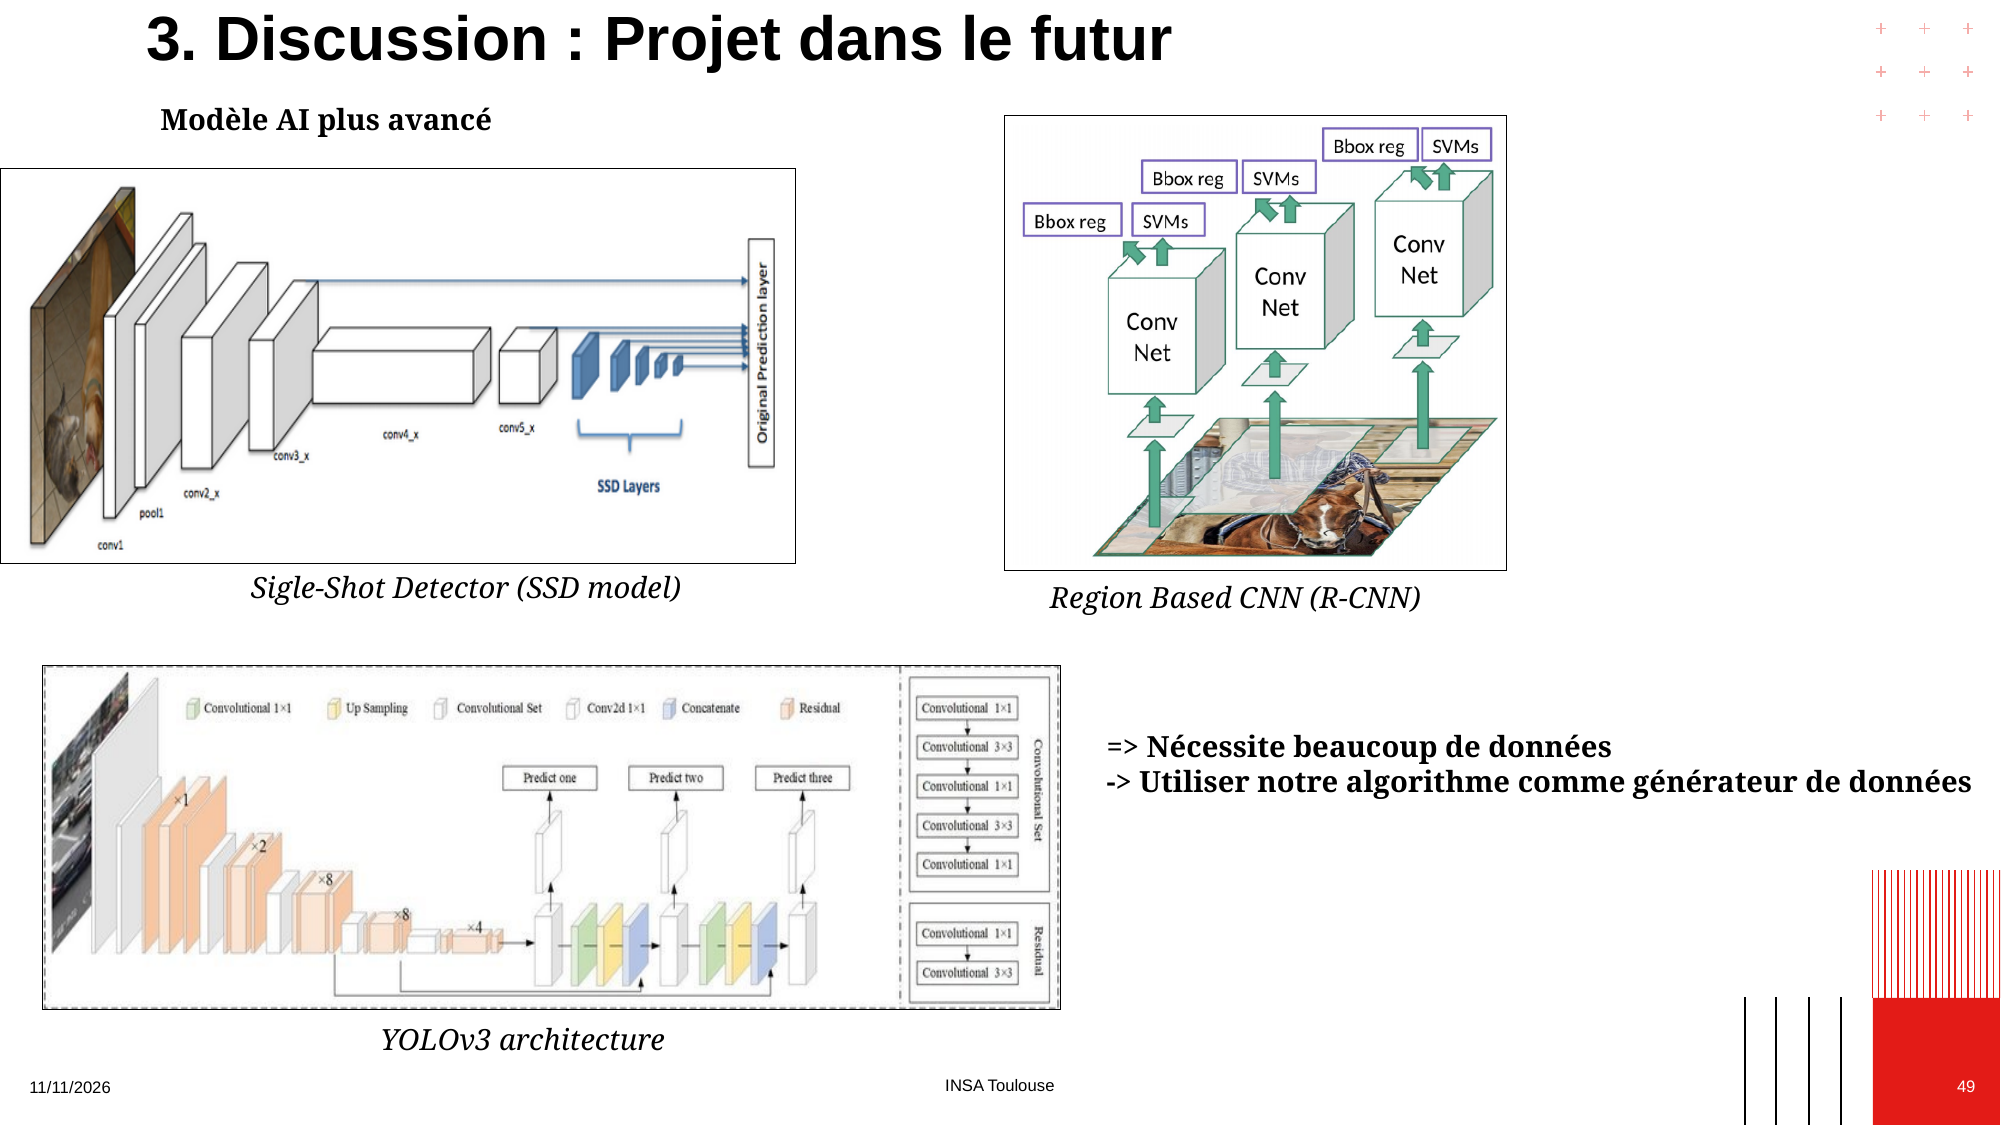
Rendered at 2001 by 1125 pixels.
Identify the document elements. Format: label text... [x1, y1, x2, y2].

text_box Region Based CNN (R-CNN) [1034, 571, 1564, 622]
text_box => Nécessite beaucoup de données -> Utiliser notre algorithme comme générateur de données [1091, 720, 2000, 806]
slide_number 49 [1531, 1065, 1982, 1106]
text_box Modèle AI plus avancé [145, 93, 1230, 144]
picture [0, 168, 796, 564]
picture [1004, 115, 1507, 571]
picture [42, 665, 1061, 1010]
title 3. Discussion : Projet dans le futur [146, 6, 1854, 94]
text_box YOLOv3 architecture [365, 1013, 894, 1064]
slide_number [23, 1066, 474, 1107]
text_box Sigle-Shot Detector (SSD model) [235, 564, 765, 613]
footer INSA Toulouse [662, 1064, 1338, 1105]
